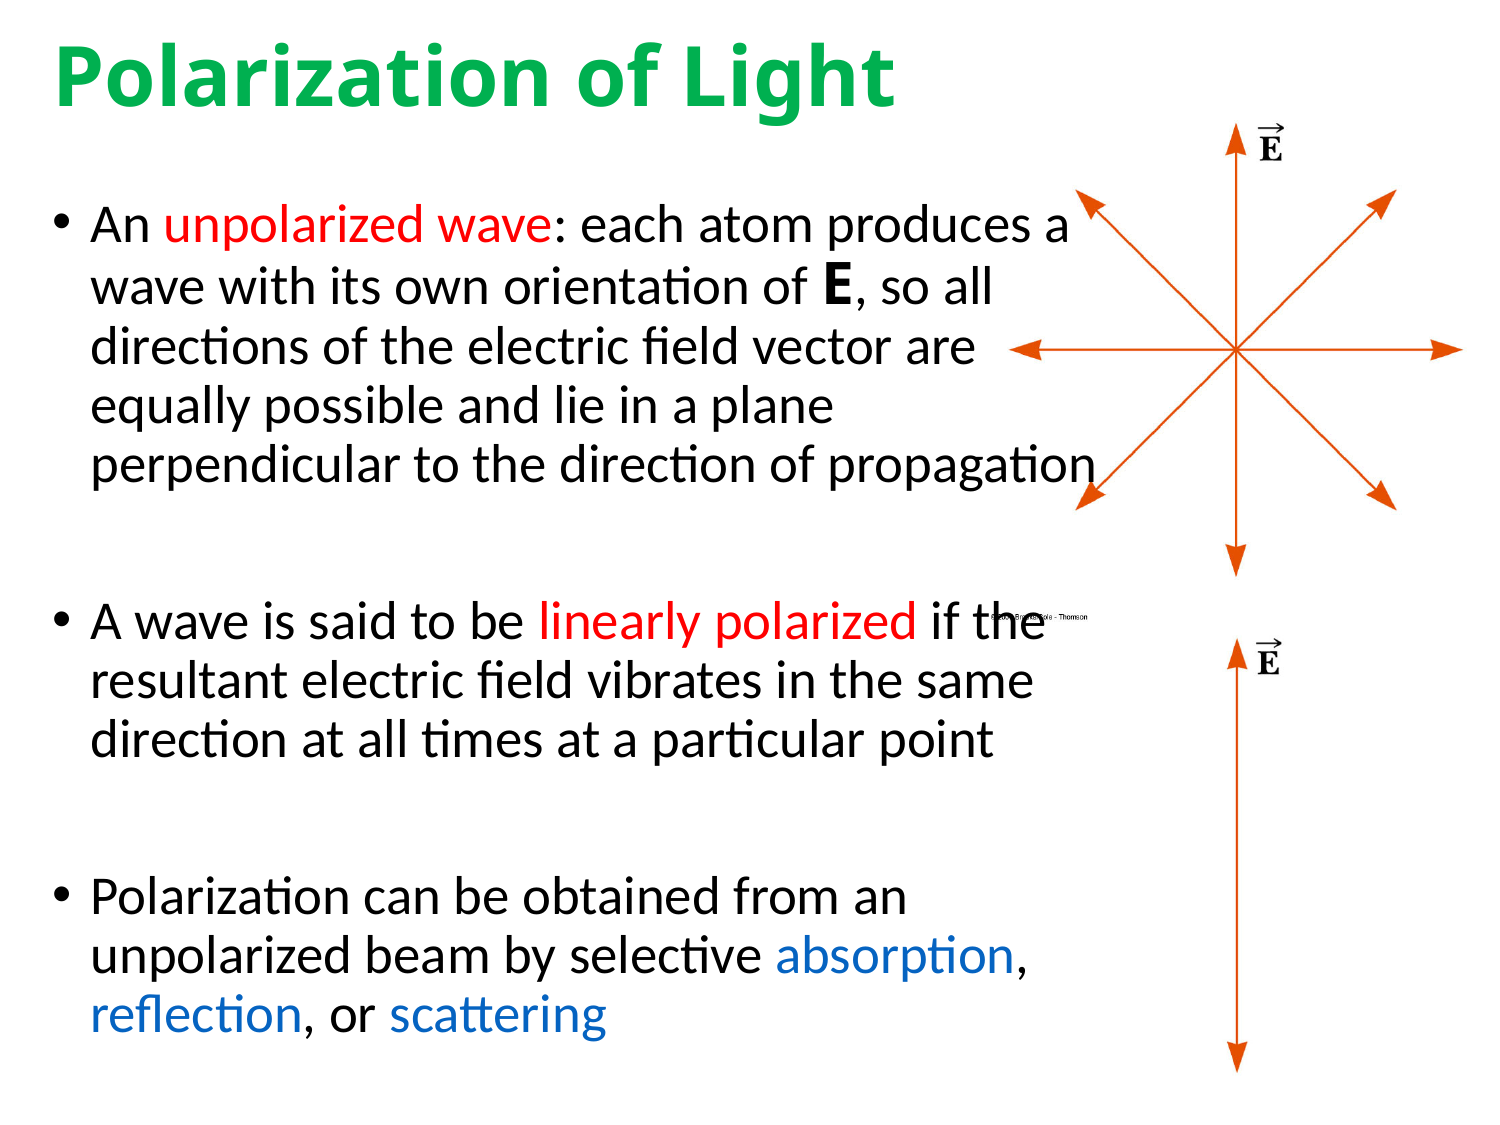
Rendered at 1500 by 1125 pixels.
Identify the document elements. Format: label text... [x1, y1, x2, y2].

title Polarization of Light [37, 24, 1388, 135]
picture [985, 109, 1490, 622]
list An unpolarized wave: each atom produces a wave with its own orientation of E, so all directions of the electric field vector are equally possible and lie in a plane perpendicular to the direction of propagation A wave is said to be linearly polarized if the resultant electric field vibrates in the same direction at all times at a particular point Polarization can be obtained from an unpolarized beam by selective absorption, reflection, or scattering [37, 187, 1113, 1100]
picture [1199, 625, 1298, 1116]
